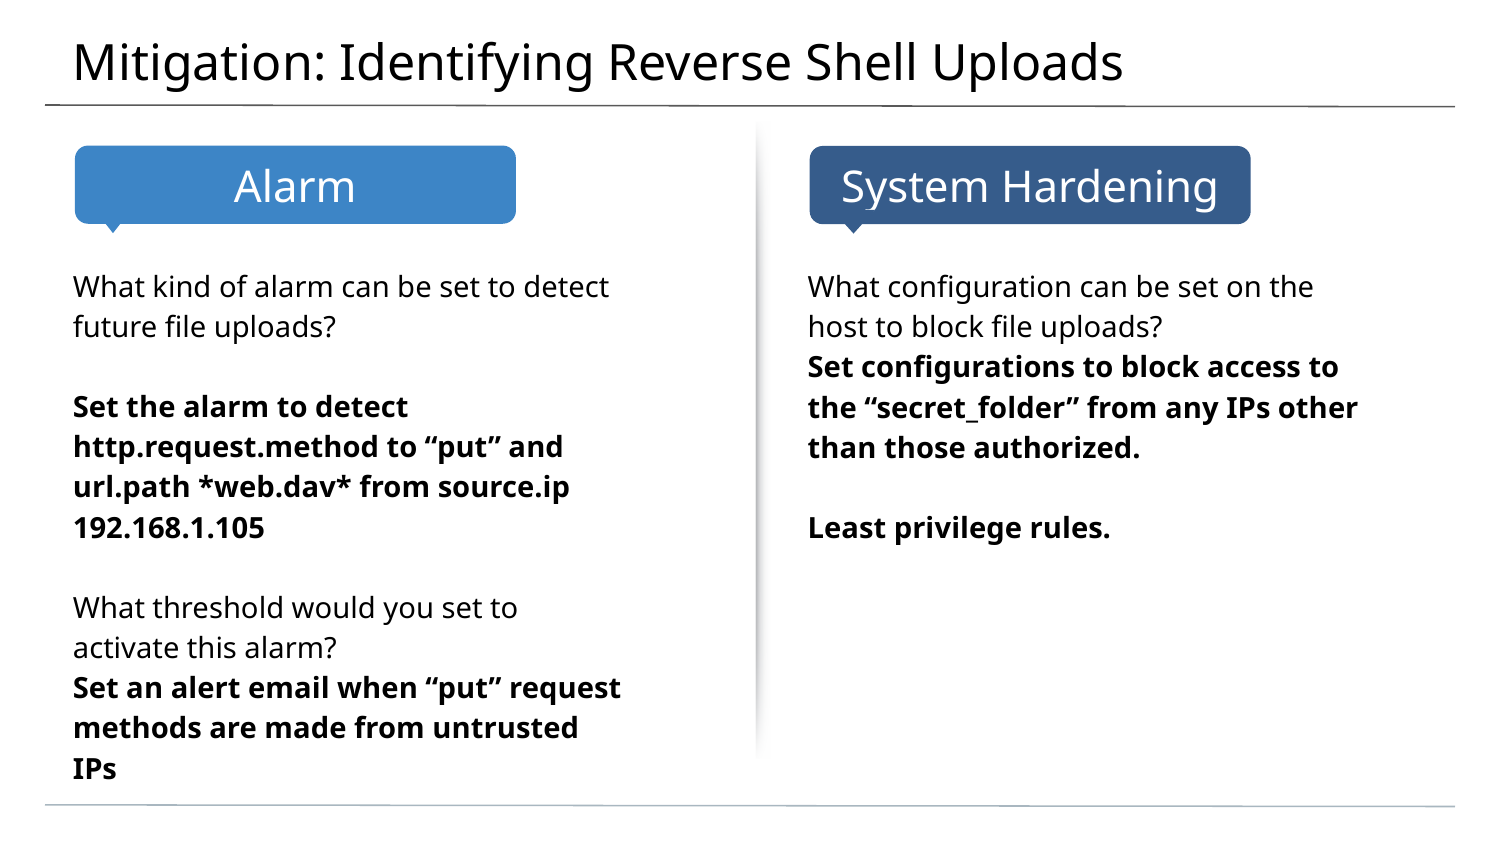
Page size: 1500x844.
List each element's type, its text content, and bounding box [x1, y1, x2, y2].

subtitle What kind of alarm can be set to detect future file uploads? Set the alarm to detect http.request.method to “put” and url.path *web.dav* from source.ip 192.168.1.105 What threshold would you set to activate this alarm? Set an alert email when “put” request methods are made from untrusted IPs [0, 262, 704, 805]
title Mitigation: Identifying Reverse Shell Uploads [0, 0, 1500, 88]
subtitle What configuration can be set on the host to block file uploads? Set configurations to block access to the “secret_folder” from any IPs other than those authorized. Least privilege rules. [732, 263, 1438, 805]
picture [703, 107, 839, 782]
